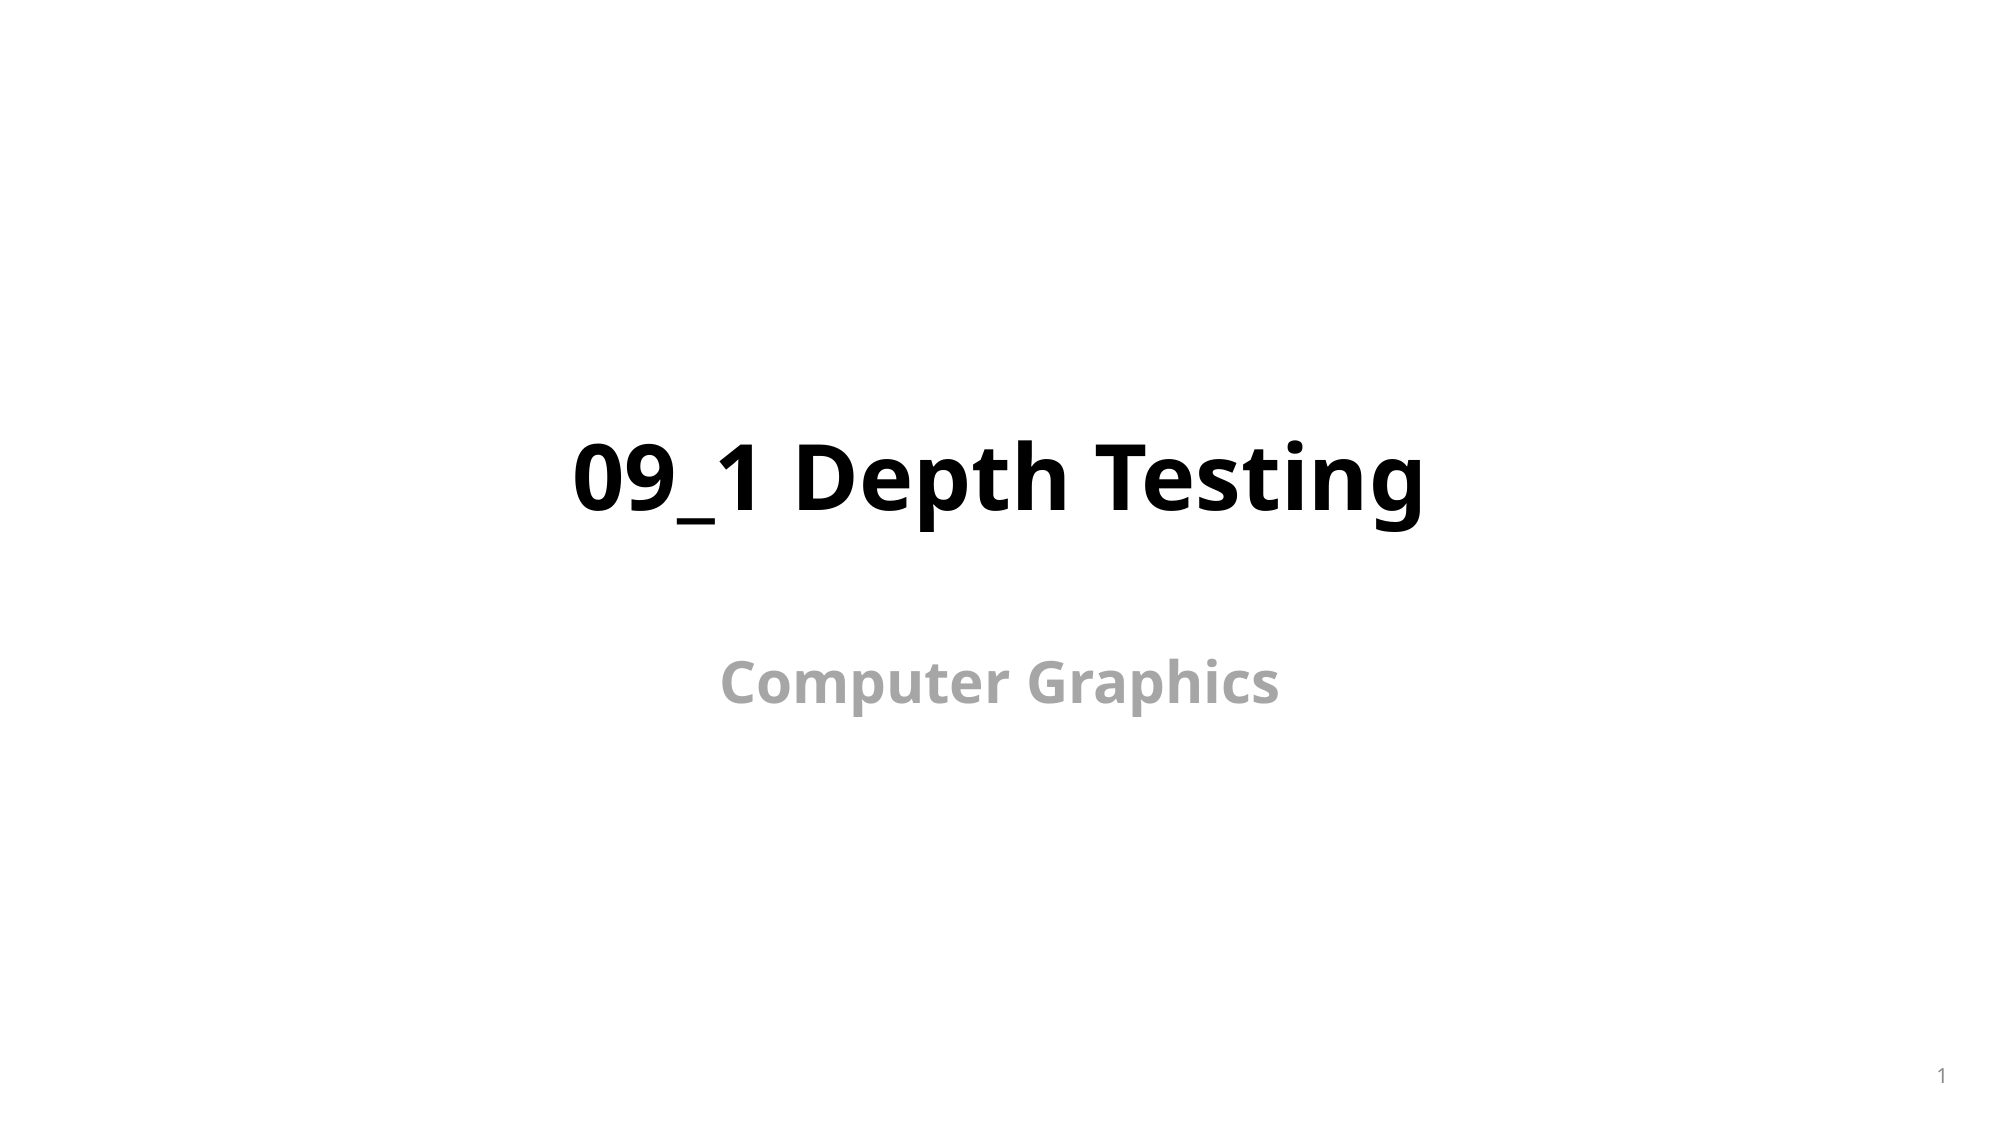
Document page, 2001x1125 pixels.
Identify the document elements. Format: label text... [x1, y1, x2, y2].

title 09_1 Depth Testing [150, 254, 1850, 693]
slide_number 1 [1901, 1046, 1964, 1107]
subtitle Computer Graphics [300, 637, 1700, 925]
